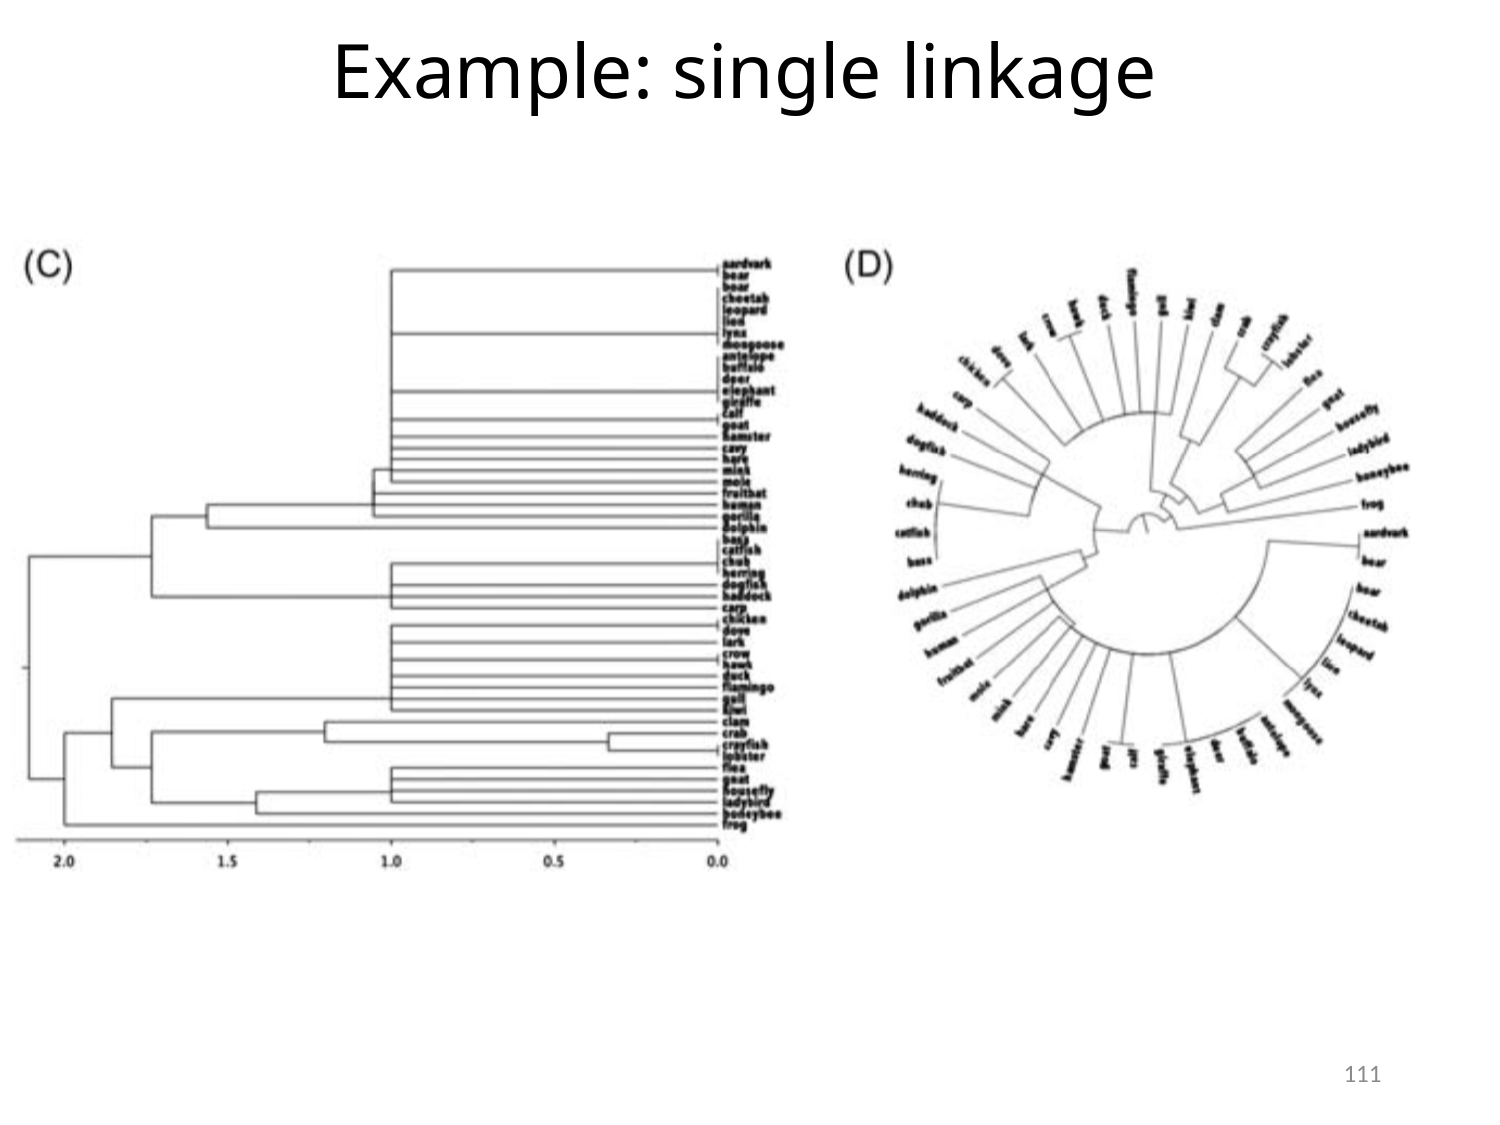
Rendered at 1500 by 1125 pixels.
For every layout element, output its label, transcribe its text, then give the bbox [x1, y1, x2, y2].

picture [0, 239, 1500, 882]
title Example: single linkage [316, 0, 1328, 168]
slide_number 111 [1059, 1042, 1397, 1103]
